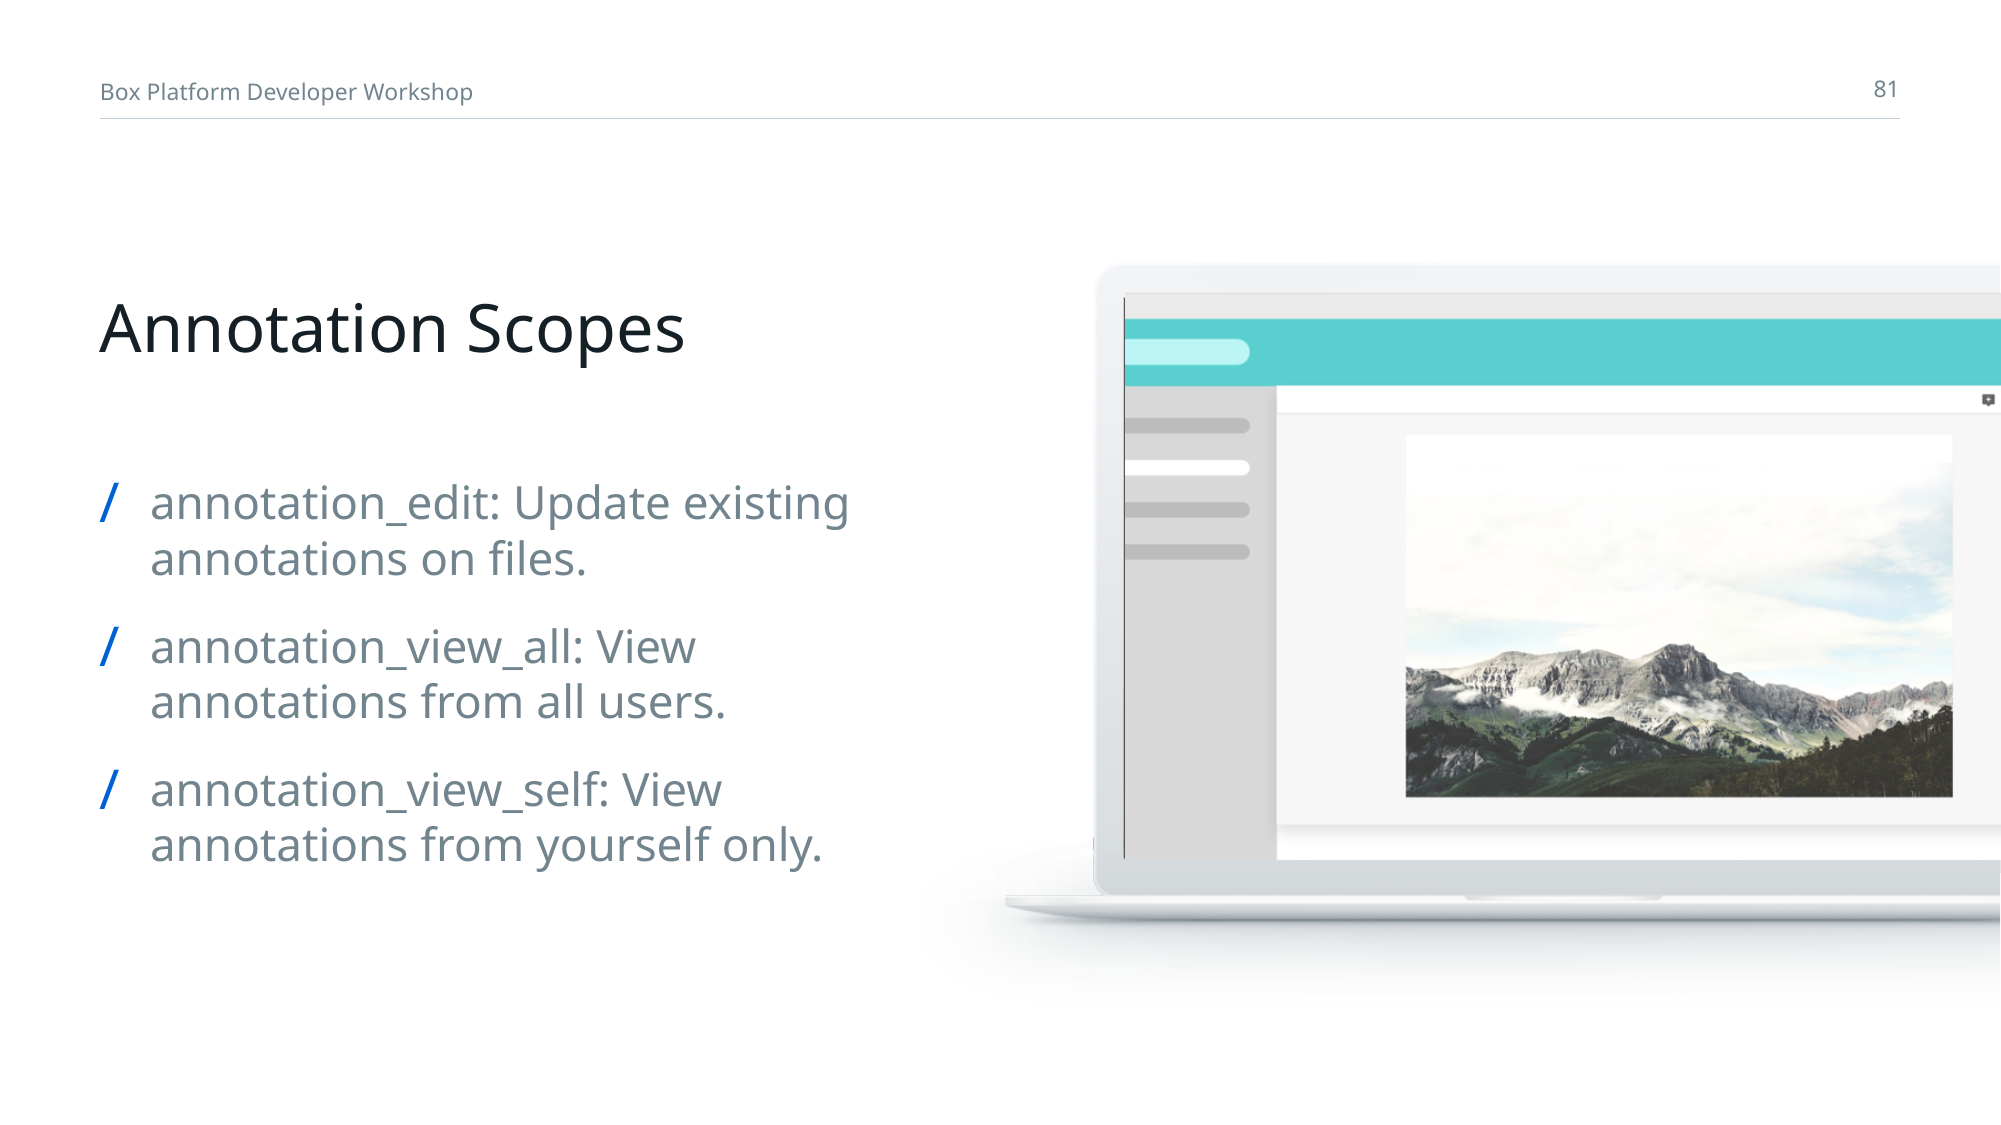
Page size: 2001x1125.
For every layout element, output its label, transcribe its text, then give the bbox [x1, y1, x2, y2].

picture [863, 161, 2001, 1080]
list Annotation Scopes [99, 278, 1011, 412]
list annotation_edit: Update existing annotations on files. annotation_view_all: View annotations from all users. annotation_view_self: View annotations from yourself only. [99, 474, 950, 1100]
